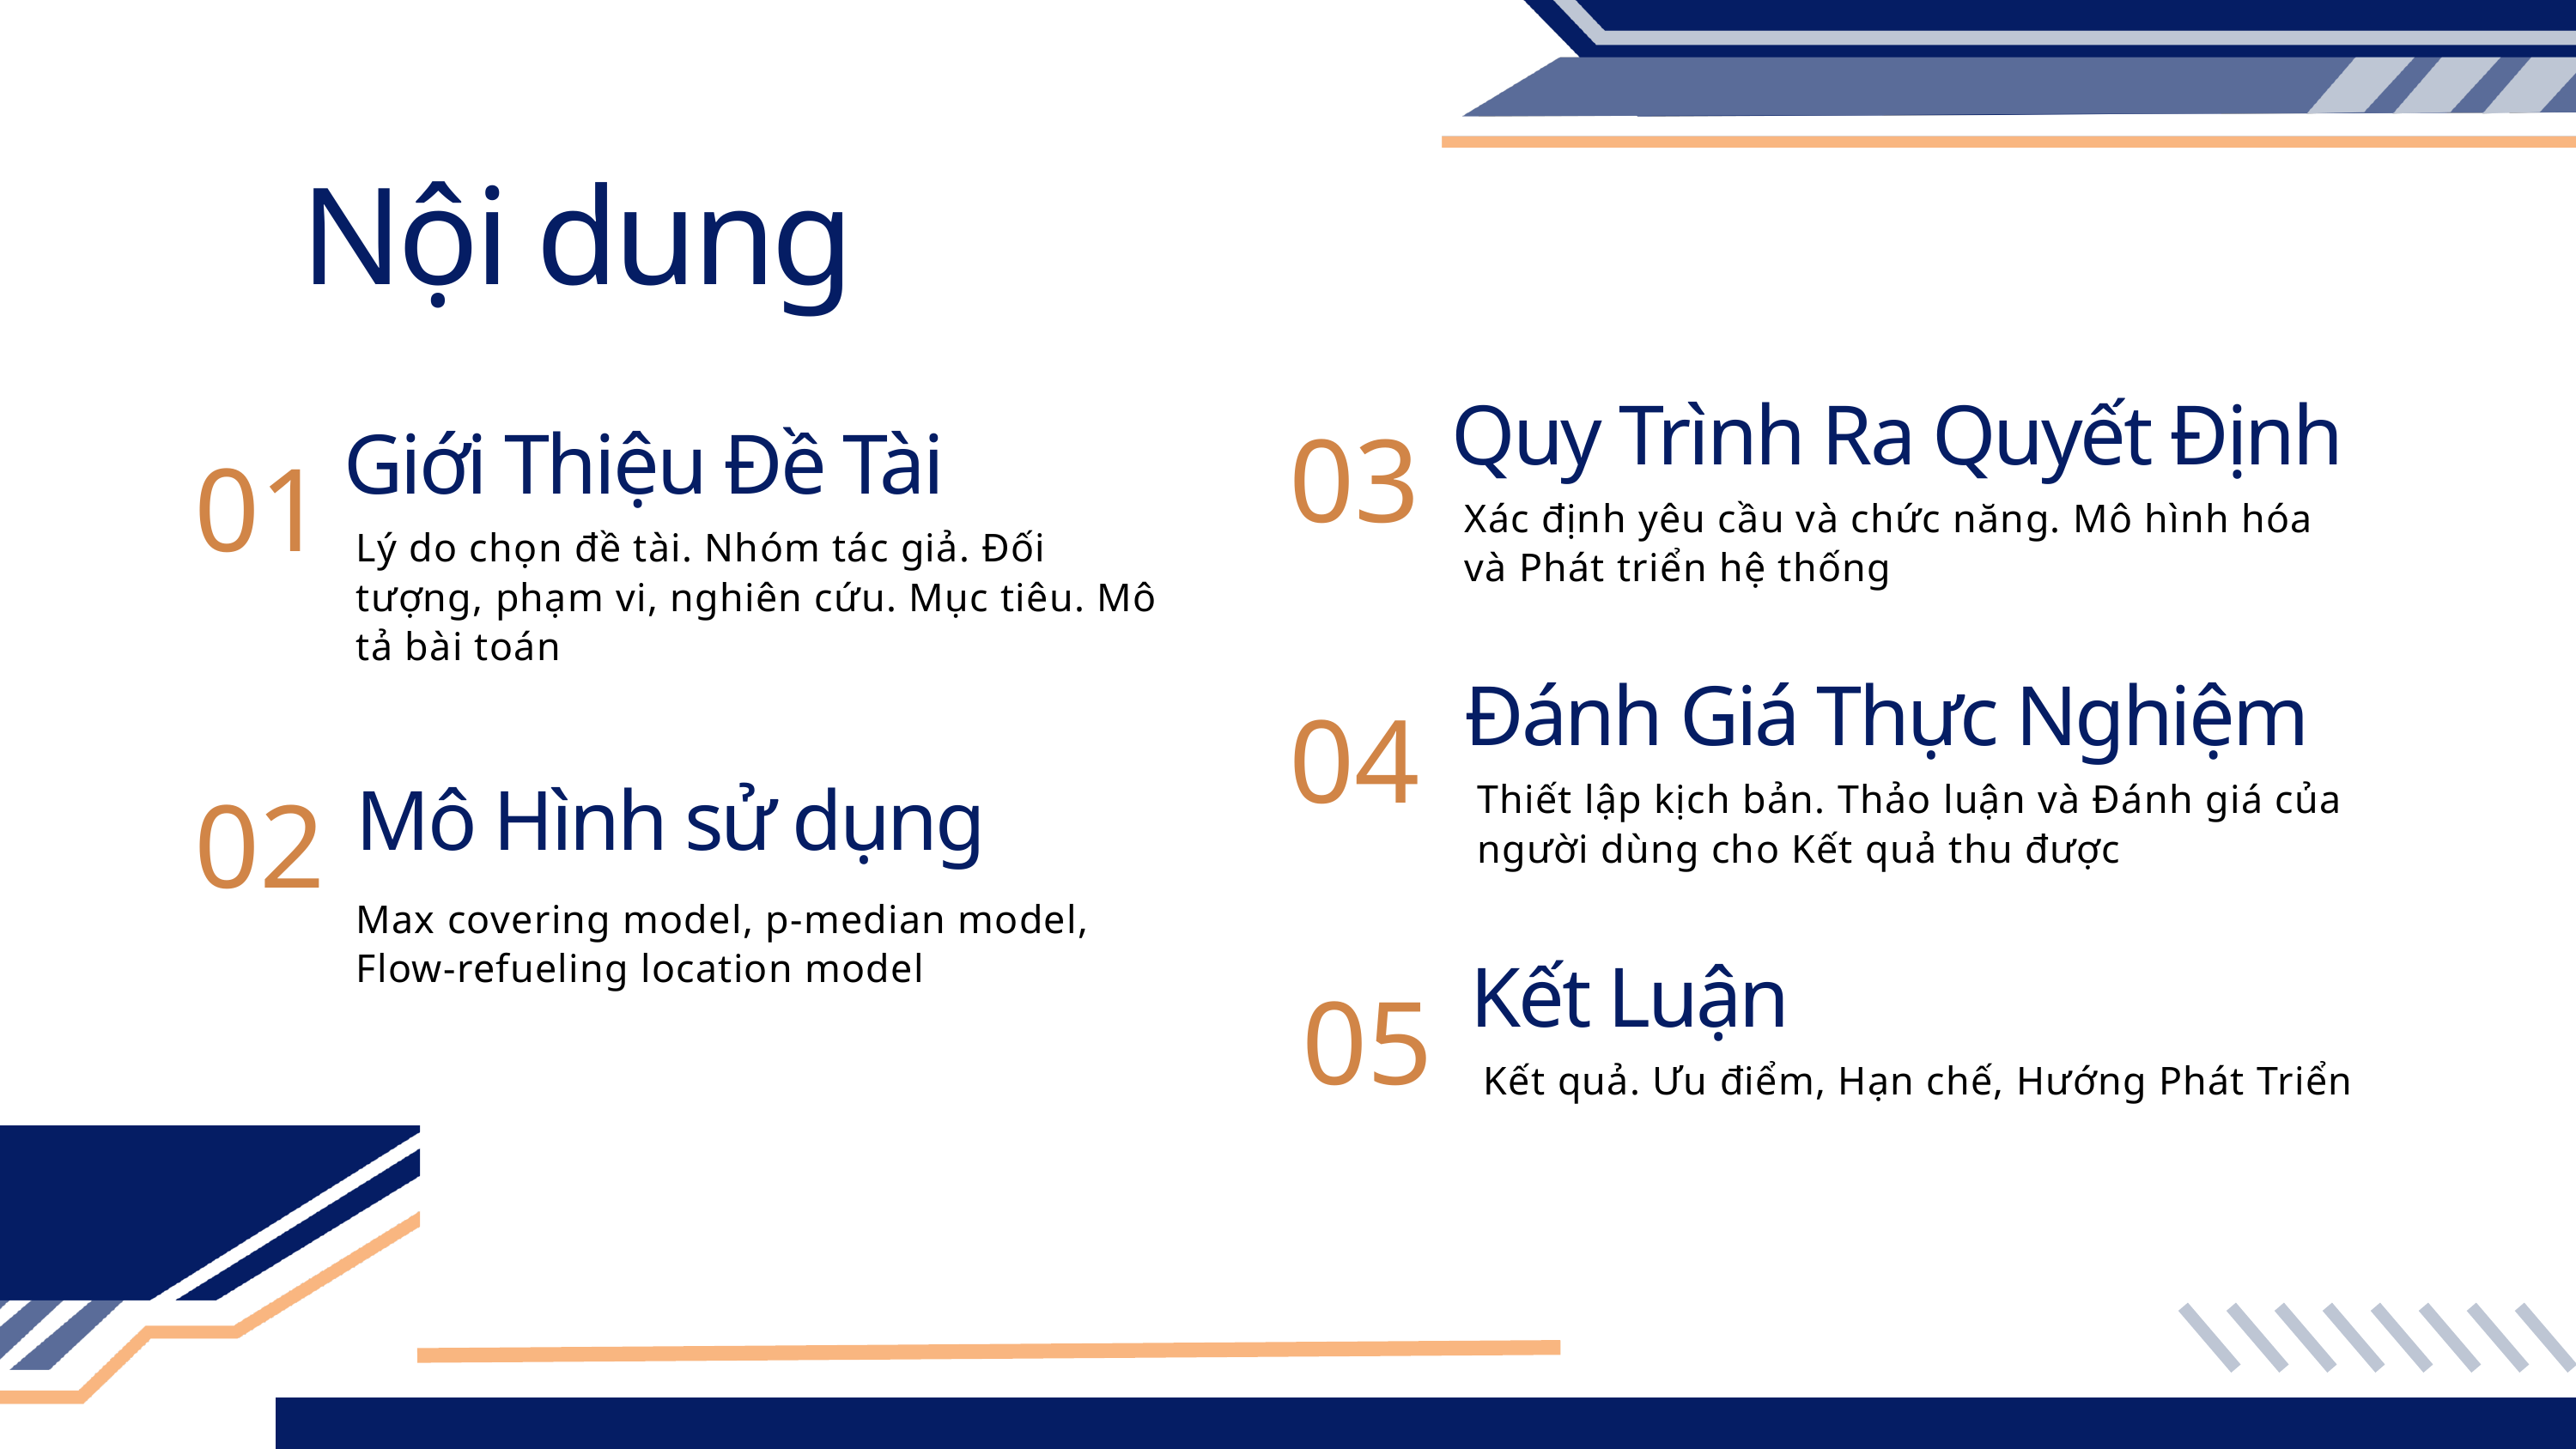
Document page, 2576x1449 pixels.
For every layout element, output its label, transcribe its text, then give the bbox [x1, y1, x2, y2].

text_box [0, 1125, 421, 1448]
text_box Kết Luận [1471, 928, 2202, 1044]
text_box 04 [1289, 688, 1452, 827]
text_box Nội dung [301, 123, 1757, 312]
text_box 02 [194, 773, 357, 912]
text_box 01 [194, 436, 357, 574]
text_box Quy Trình Ra Quyết Định [1451, 366, 2382, 482]
text_box [1442, 0, 2576, 148]
text_box Đánh Giá Thực Nghiệm [1464, 647, 2342, 762]
text_box Kết quả. Ưu điểm, Hạn chế, Hướng Phát Triển [1483, 1052, 2361, 1103]
text_box Thiết lập kịch bản. Thảo luận và Đánh giá của người dùng cho Kết quả thu được [1477, 772, 2361, 871]
text_box Mô Hình sử dụng [356, 776, 1180, 867]
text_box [2178, 1303, 2576, 1373]
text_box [275, 1397, 2576, 1449]
text_box Xác định yêu cầu và chức năng. Mô hình hóa và Phát triển hệ thống [1464, 490, 2361, 590]
text_box 03 [1289, 407, 1452, 545]
text_box Lý do chọn đề tài. Nhóm tác giả. Đối tượng, phạm vi, nghiên cứu. Mục tiêu. Mô tả bài toán [356, 519, 1180, 718]
text_box Giới Thiệu Đề Tài [343, 395, 1075, 511]
text_box 05 [1302, 969, 1465, 1107]
text_box Max covering model, p-median model, Flow-refueling location model [356, 891, 1180, 991]
